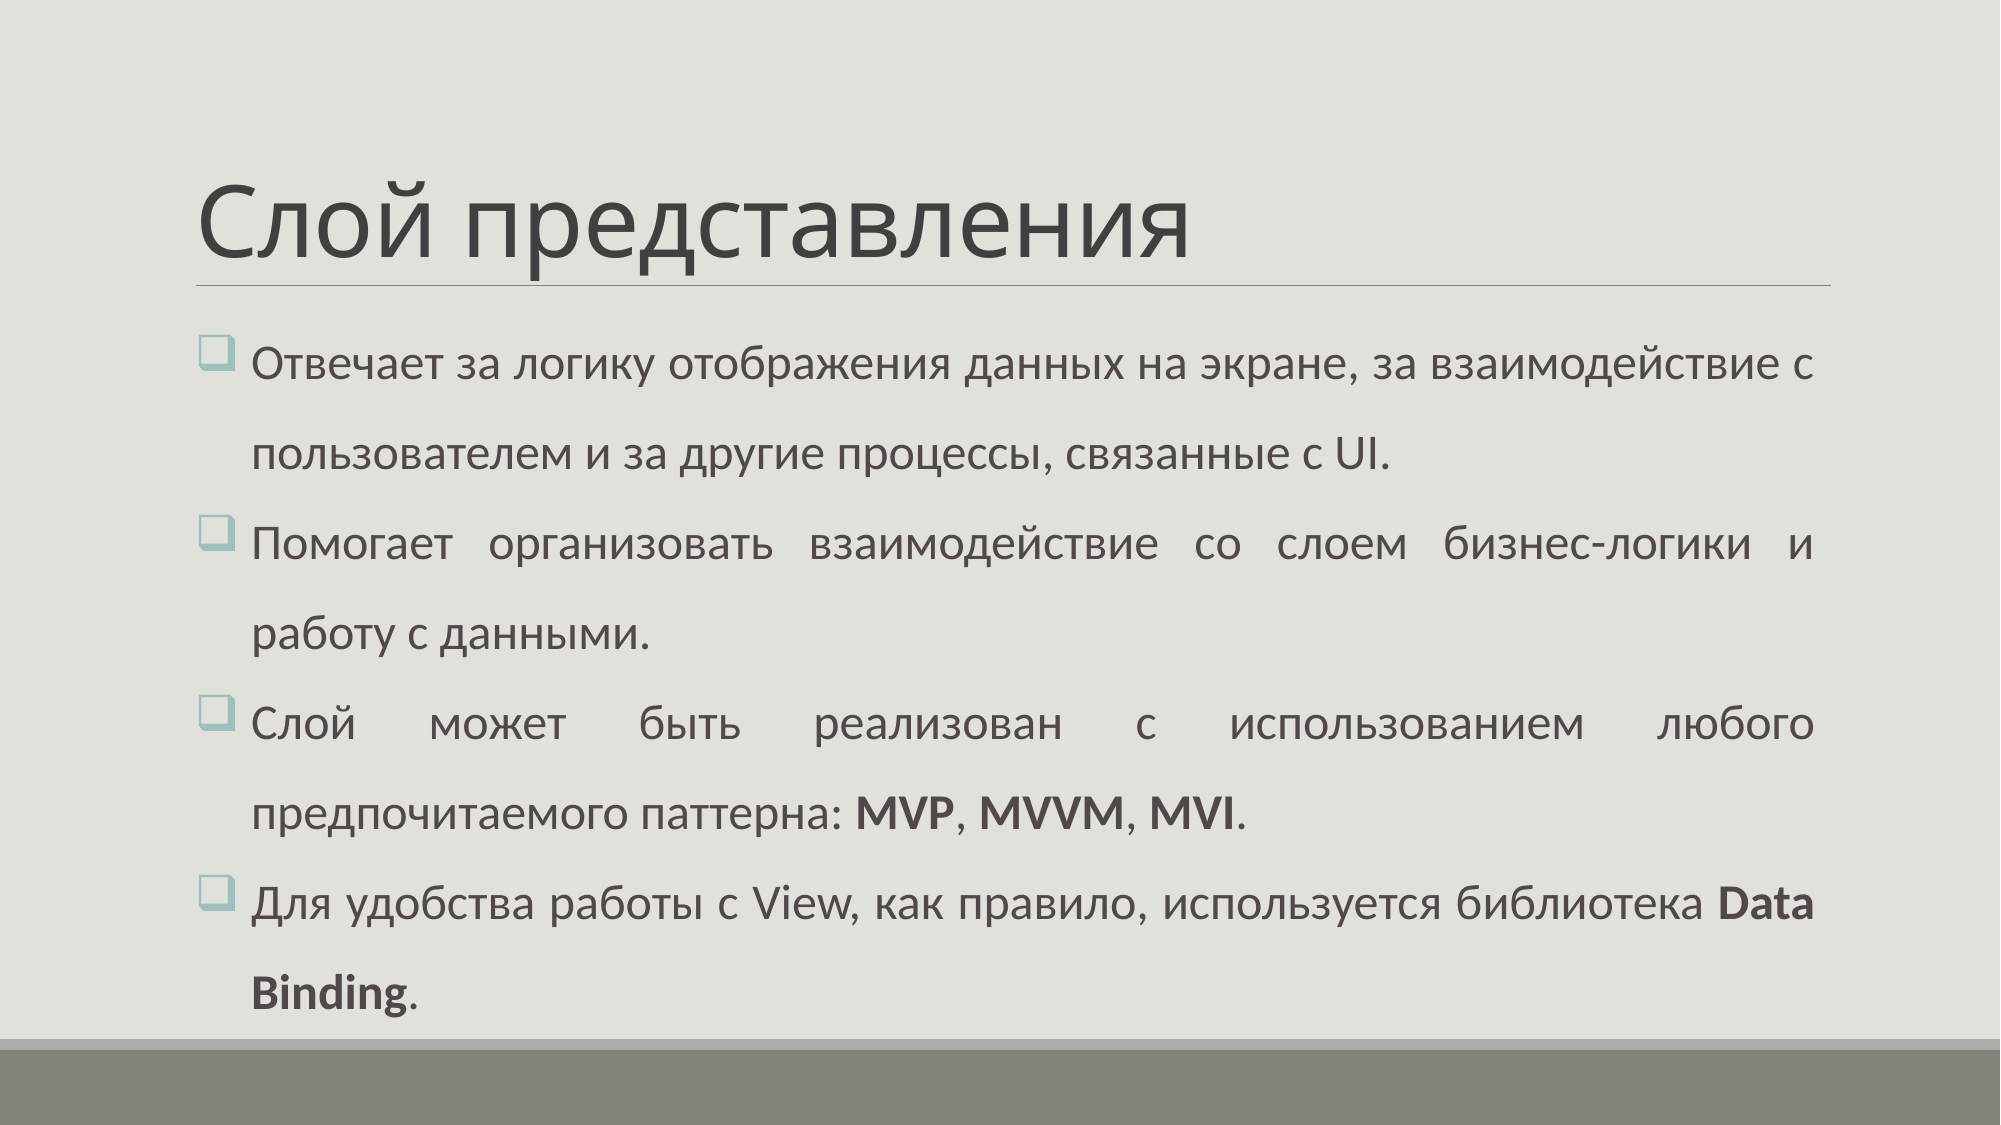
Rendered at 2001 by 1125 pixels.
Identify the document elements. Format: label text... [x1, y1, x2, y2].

title Слой представления [180, 47, 1830, 285]
text_box Отвечает за логику отображения данных на экране, за взаимодействие с пользователем и за другие процессы, связанные с UI. Помогает организовать взаимодействие со слоем бизнес-логики и работу с данными. Слой может быть реализован с использованием любого предпочитаемого паттерна: MVP, MVVM, MVI. Для удобства работы с View, как правило, используется библиотека Data Binding. [179, 292, 1830, 1125]
